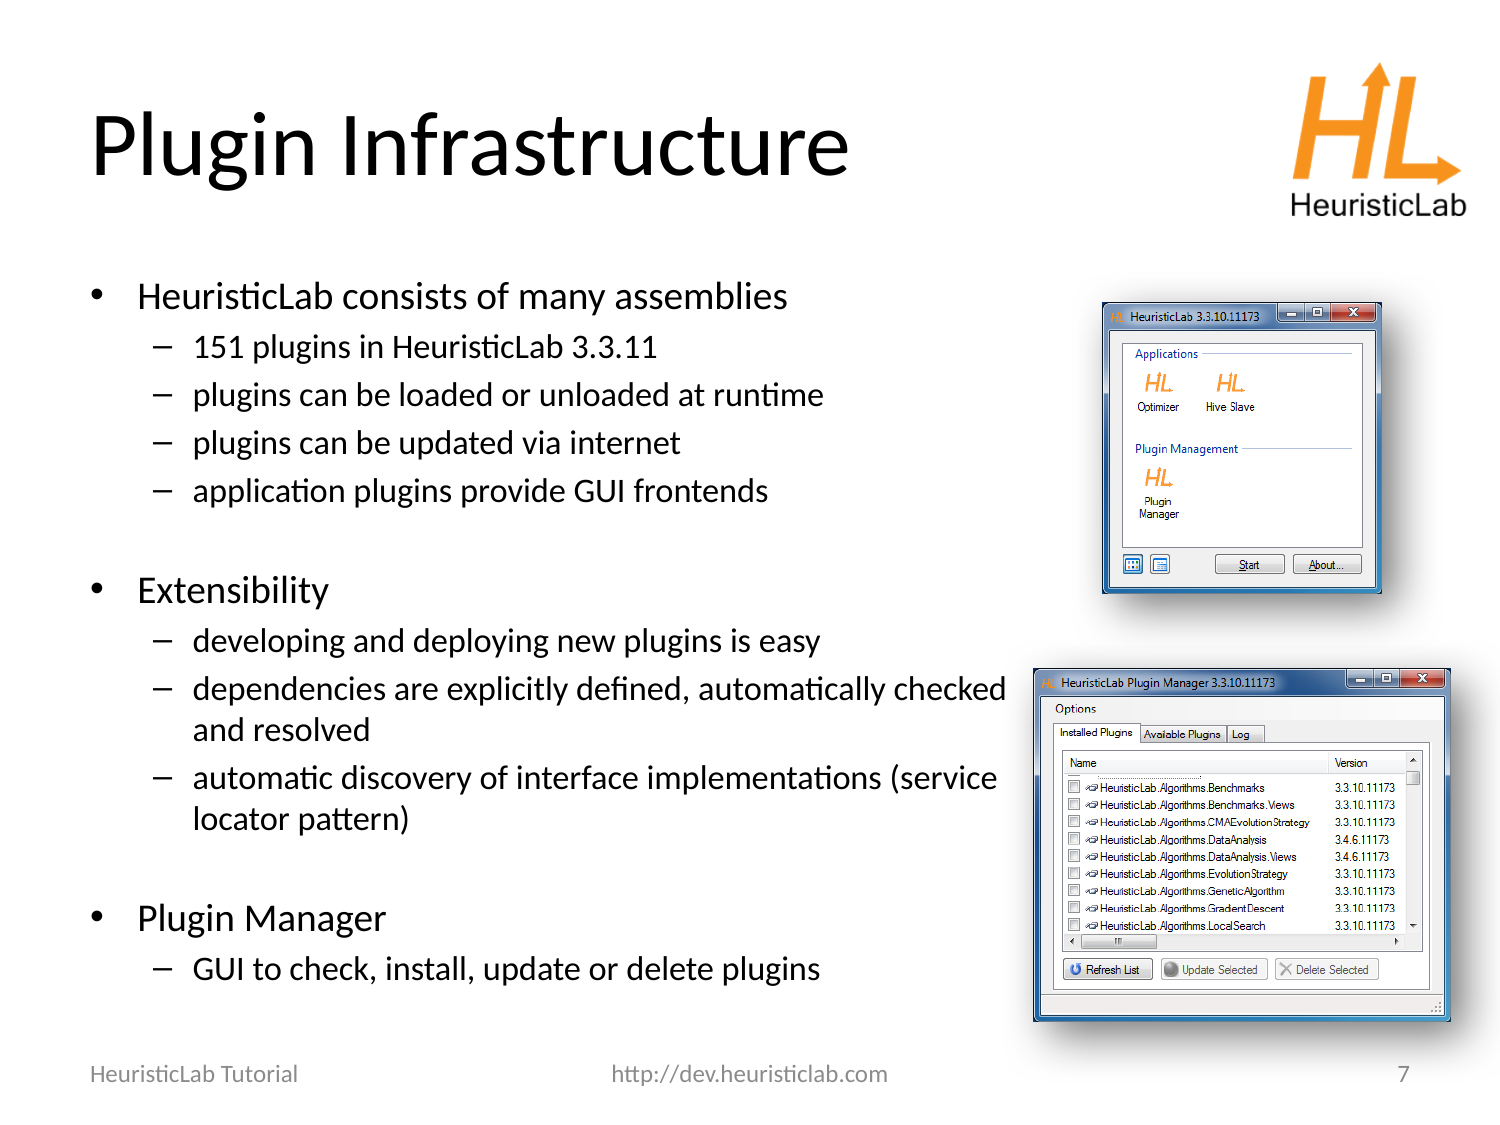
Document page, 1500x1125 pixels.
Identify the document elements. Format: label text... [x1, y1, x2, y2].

footer http://dev.heuristiclab.com [512, 1042, 988, 1103]
slide_number 7 [1074, 1042, 1425, 1103]
slide_number HeuristicLab Tutorial [75, 1042, 425, 1103]
picture [1281, 27, 1474, 244]
list HeuristicLab consists of many assemblies 151 plugins in HeuristicLab 3.3.11 plugins can be loaded or unloaded at runtime plugins can be updated via internet application plugins provide GUI frontends Extensibility developing and deploying new plugins is easy dependencies are explicitly defined, automatically checked and resolved automatic discovery of interface implementations (service locator pattern) Plugin Manager GUI to check, install, update or delete plugins [75, 262, 1034, 1005]
picture [1033, 668, 1451, 1022]
picture [1101, 302, 1382, 594]
title Plugin Infrastructure [75, 45, 1282, 233]
